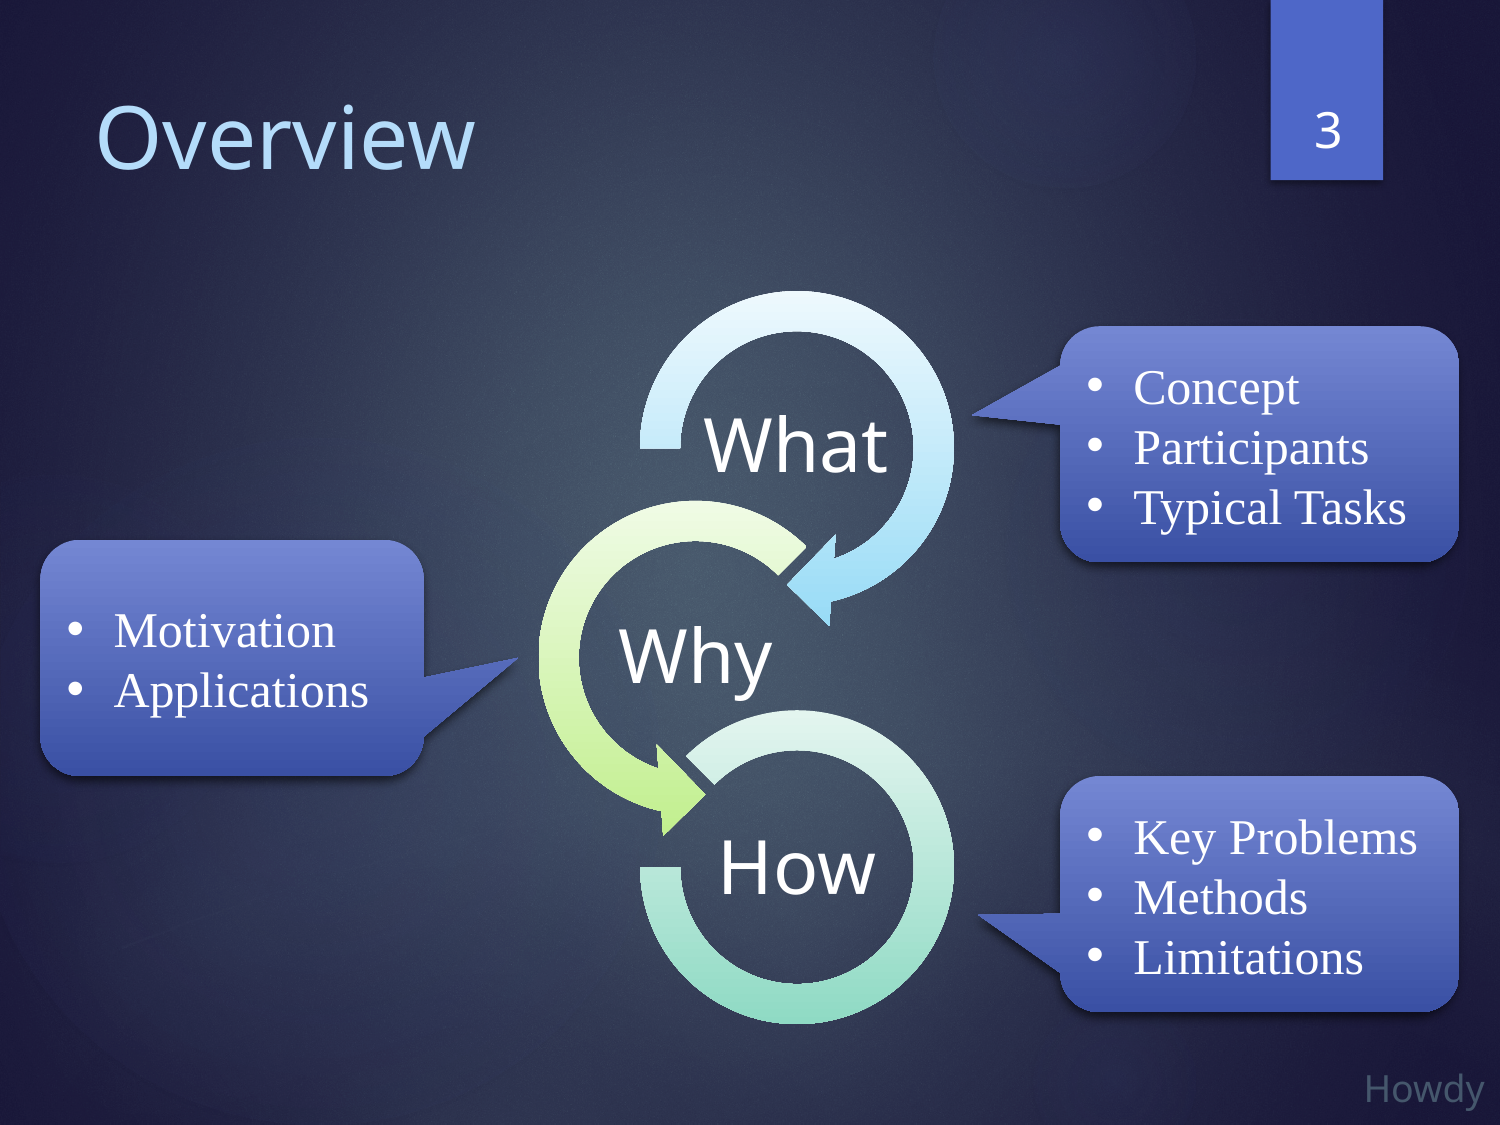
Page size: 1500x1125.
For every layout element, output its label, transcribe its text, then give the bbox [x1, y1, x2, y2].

title Overview [79, 74, 1237, 225]
text_box [538, 500, 807, 836]
text_box Concept Participants Typical Tasks [971, 326, 1460, 563]
text_box [639, 291, 954, 626]
text_box Key Problems Methods Limitations [978, 775, 1460, 1013]
text_box [640, 710, 954, 1025]
text_box What [695, 397, 898, 499]
text_box Motivation Applications [40, 539, 519, 776]
slide_number 3 [1277, 48, 1381, 175]
text_box Why [594, 608, 797, 710]
text_box How [695, 819, 899, 922]
